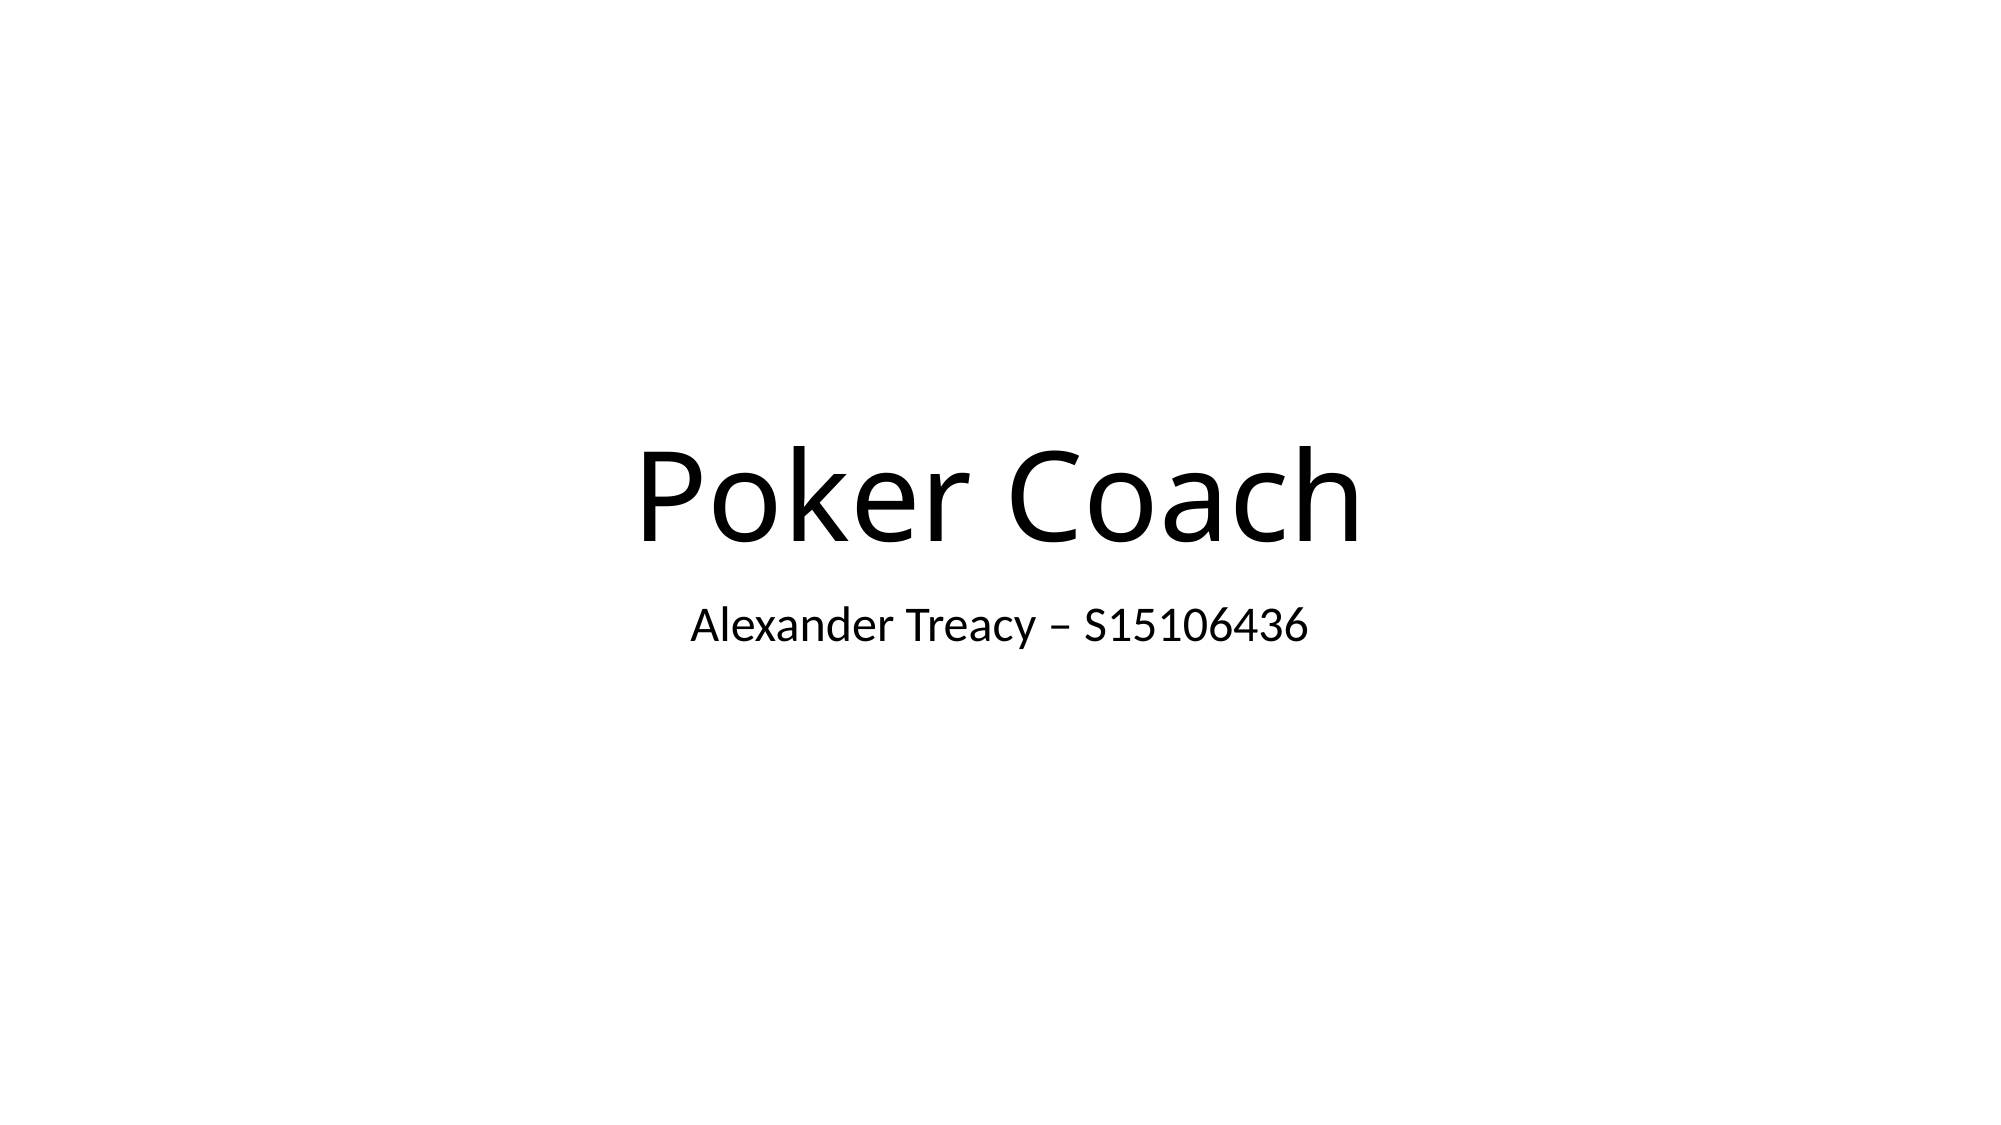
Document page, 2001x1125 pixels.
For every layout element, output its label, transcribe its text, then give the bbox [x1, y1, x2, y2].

subtitle Alexander Treacy – S15106436 [249, 590, 1750, 863]
title Poker Coach [249, 184, 1750, 576]
